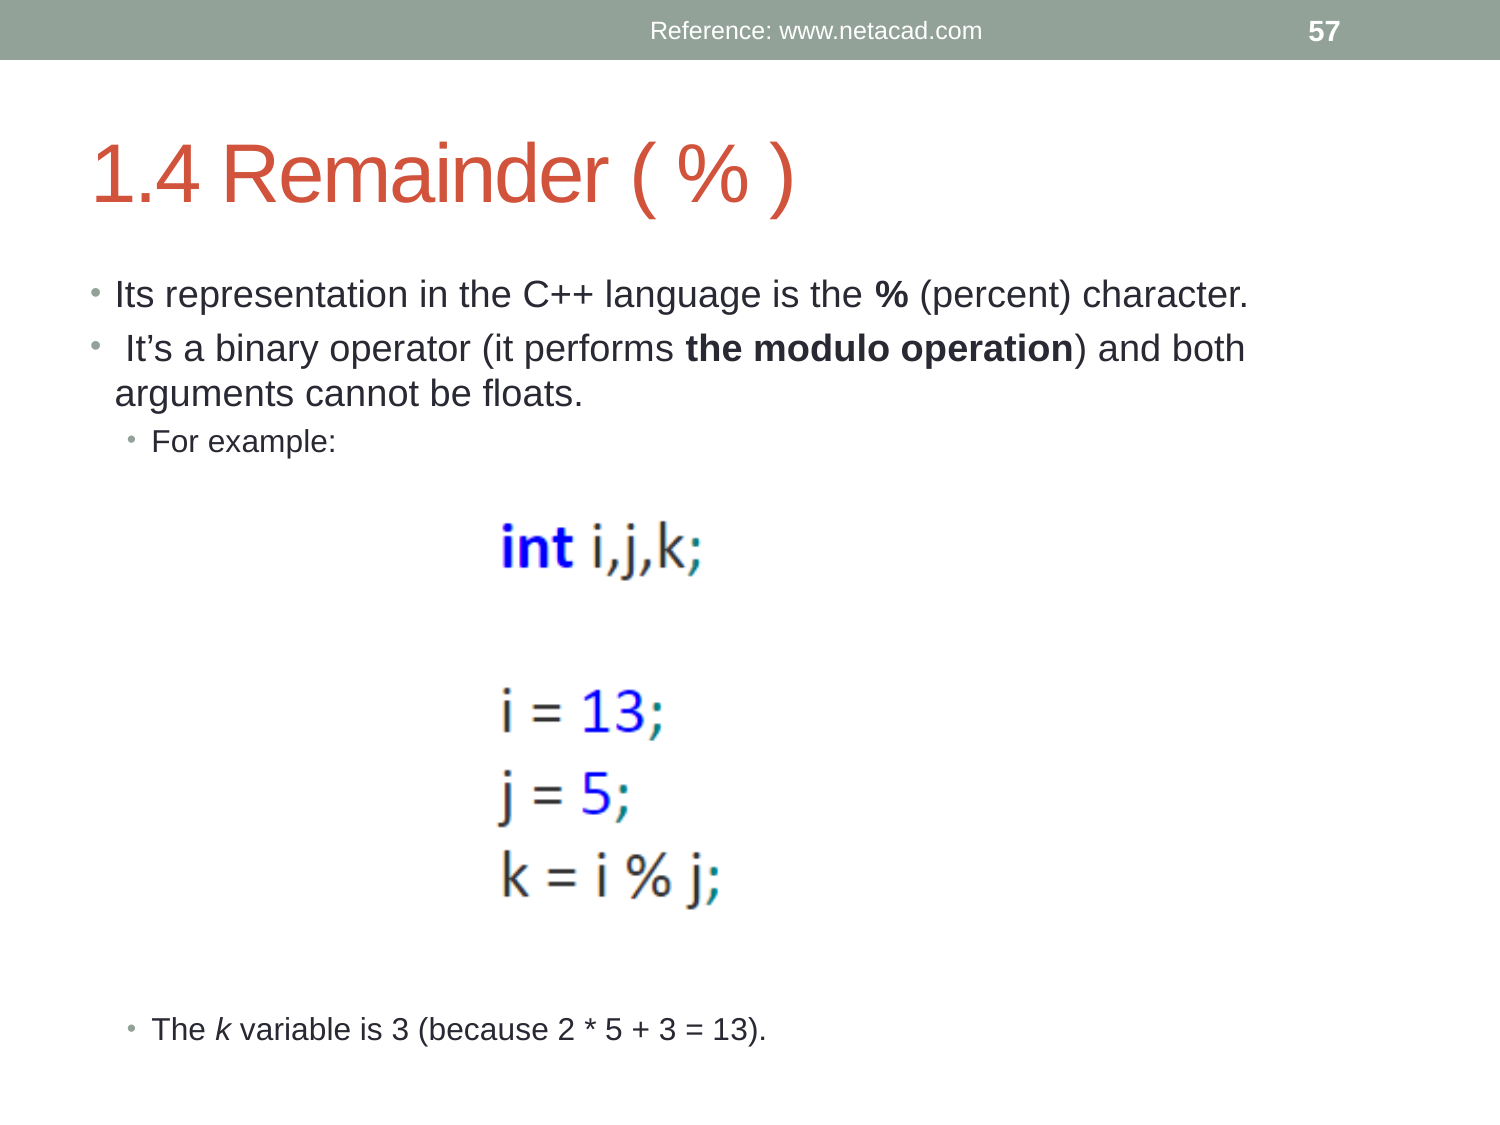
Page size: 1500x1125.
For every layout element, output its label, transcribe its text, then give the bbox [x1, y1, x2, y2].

picture [474, 499, 746, 926]
slide_number 57 [1293, 3, 1469, 57]
list Its representation in the C++ language is the % (percent) character. It’s a binary operator (it performs the modulo operation) and both arguments cannot be floats. For example: The k variable is 3 (because 2 * 5 + 3 = 13). [75, 262, 1425, 1063]
title 1.4 Remainder ( % ) [75, 87, 1425, 250]
footer Reference: www.netacad.com [395, 3, 1238, 57]
